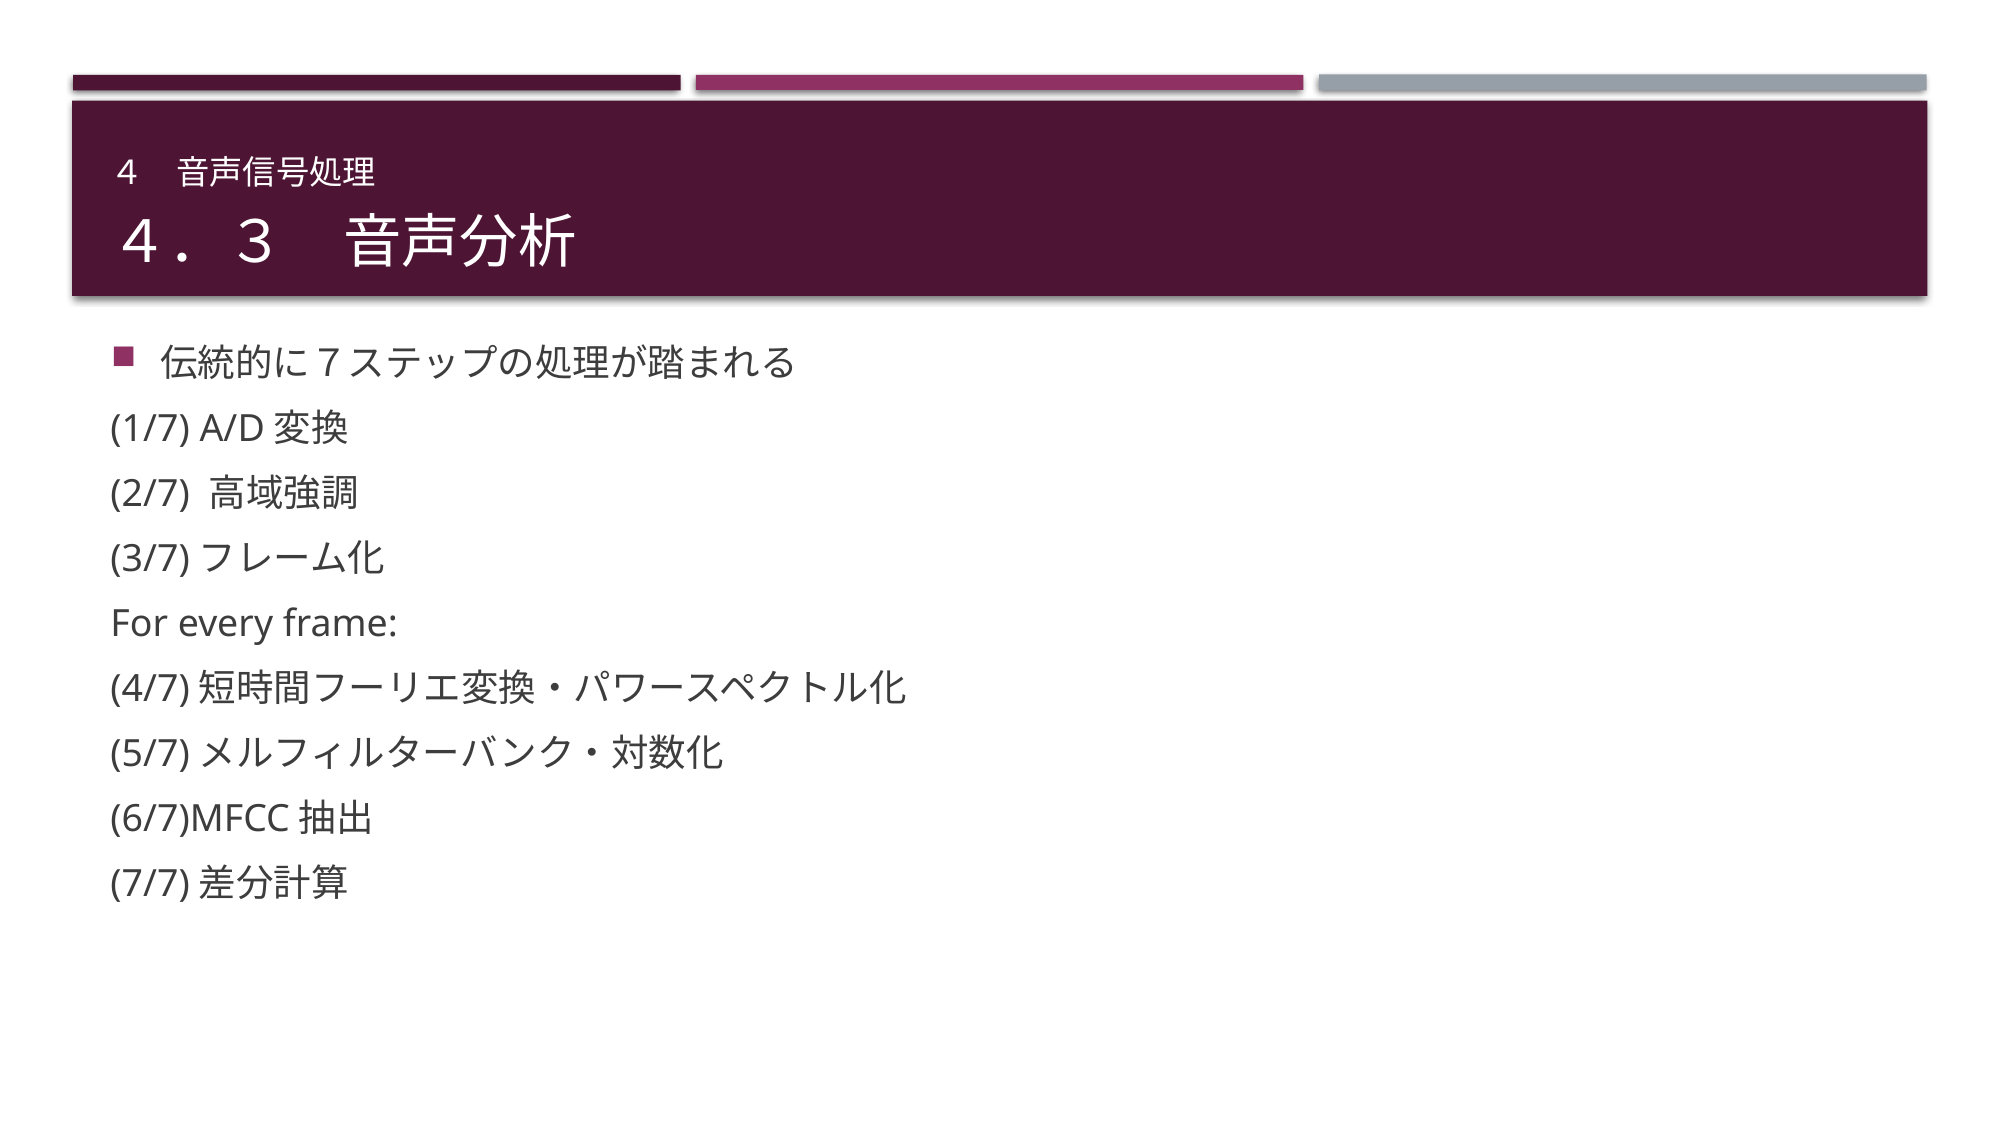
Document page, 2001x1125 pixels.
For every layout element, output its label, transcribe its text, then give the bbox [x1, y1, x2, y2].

list 伝統的に７ステップの処理が踏まれる (1/7) A/D変換 (2/7) 高域強調 (3/7)フレーム化 For every frame: (4/7)短時間フーリエ変換・パワースペクトル化 (5/7)メルフィルターバンク・対数化 (6/7)MFCC抽出 (7/7)差分計算 [95, 310, 1305, 1063]
text_box ４ 音声信号処理 [94, 114, 1905, 199]
title ４．３ 音声分析 [95, 199, 1905, 282]
